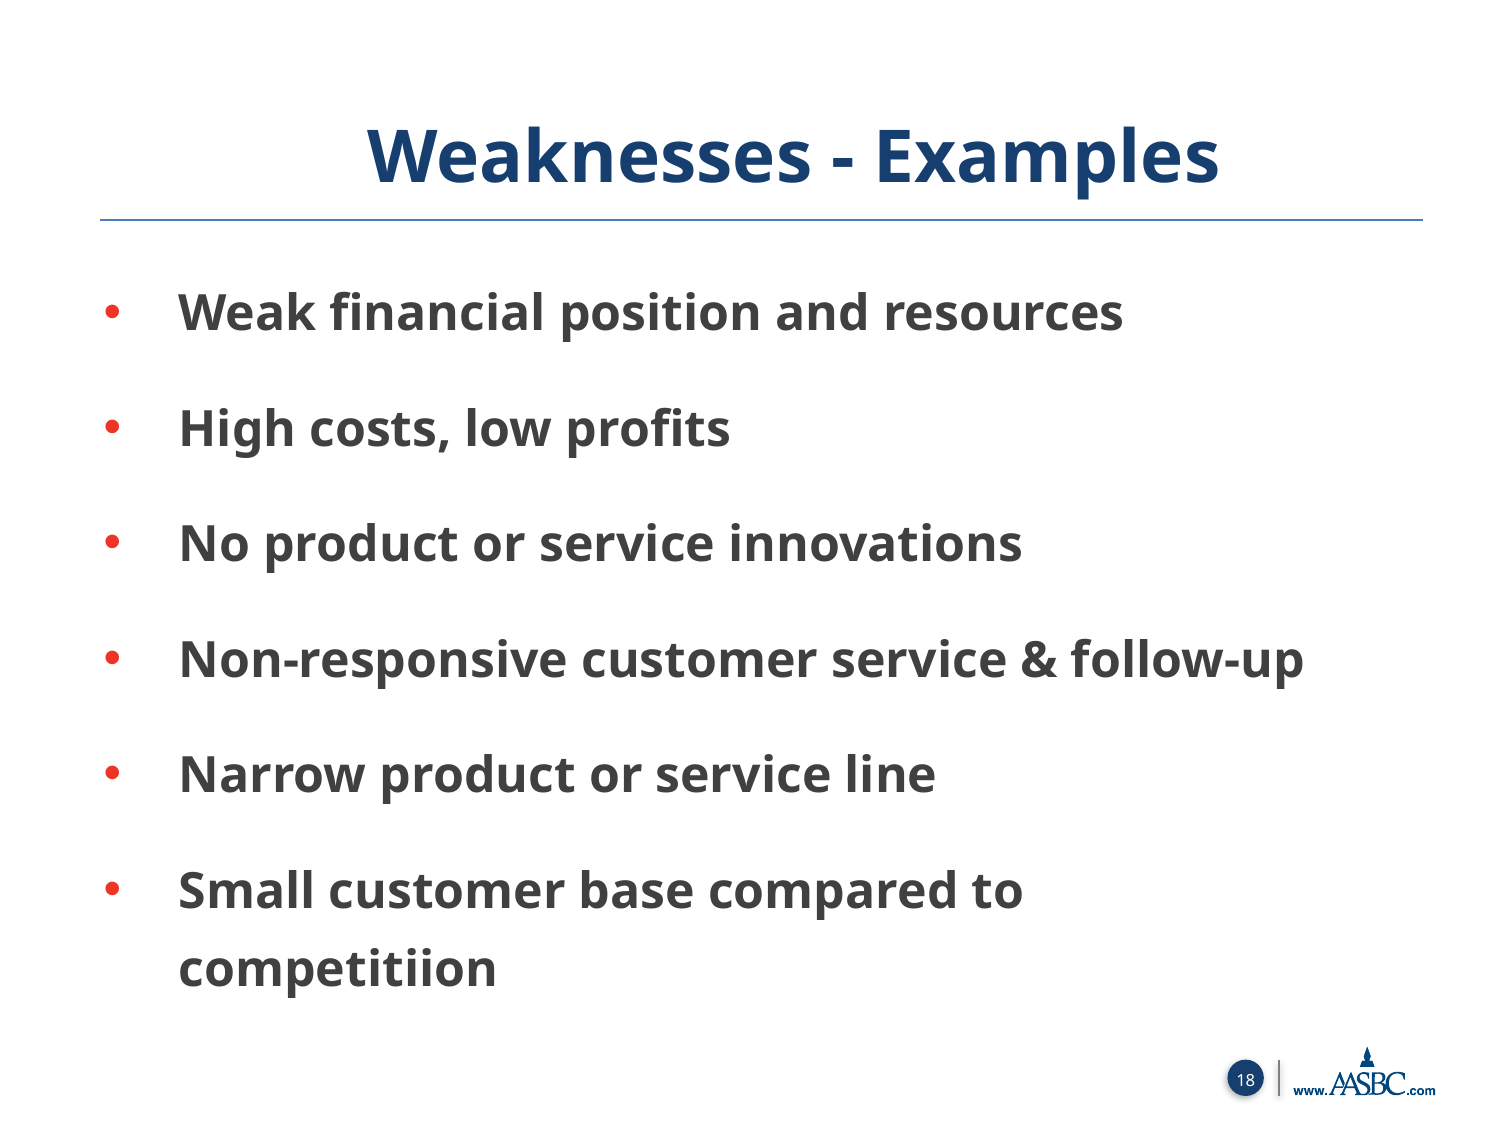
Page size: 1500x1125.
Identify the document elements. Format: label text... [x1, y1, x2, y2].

text_box Weaknesses - Examples [88, 101, 1500, 256]
text_box Weak financial position and resources High costs, low profits No product or service innovations Non-responsive customer service & follow-up Narrow product or service line Small customer base compared to competitiion [88, 256, 1341, 965]
